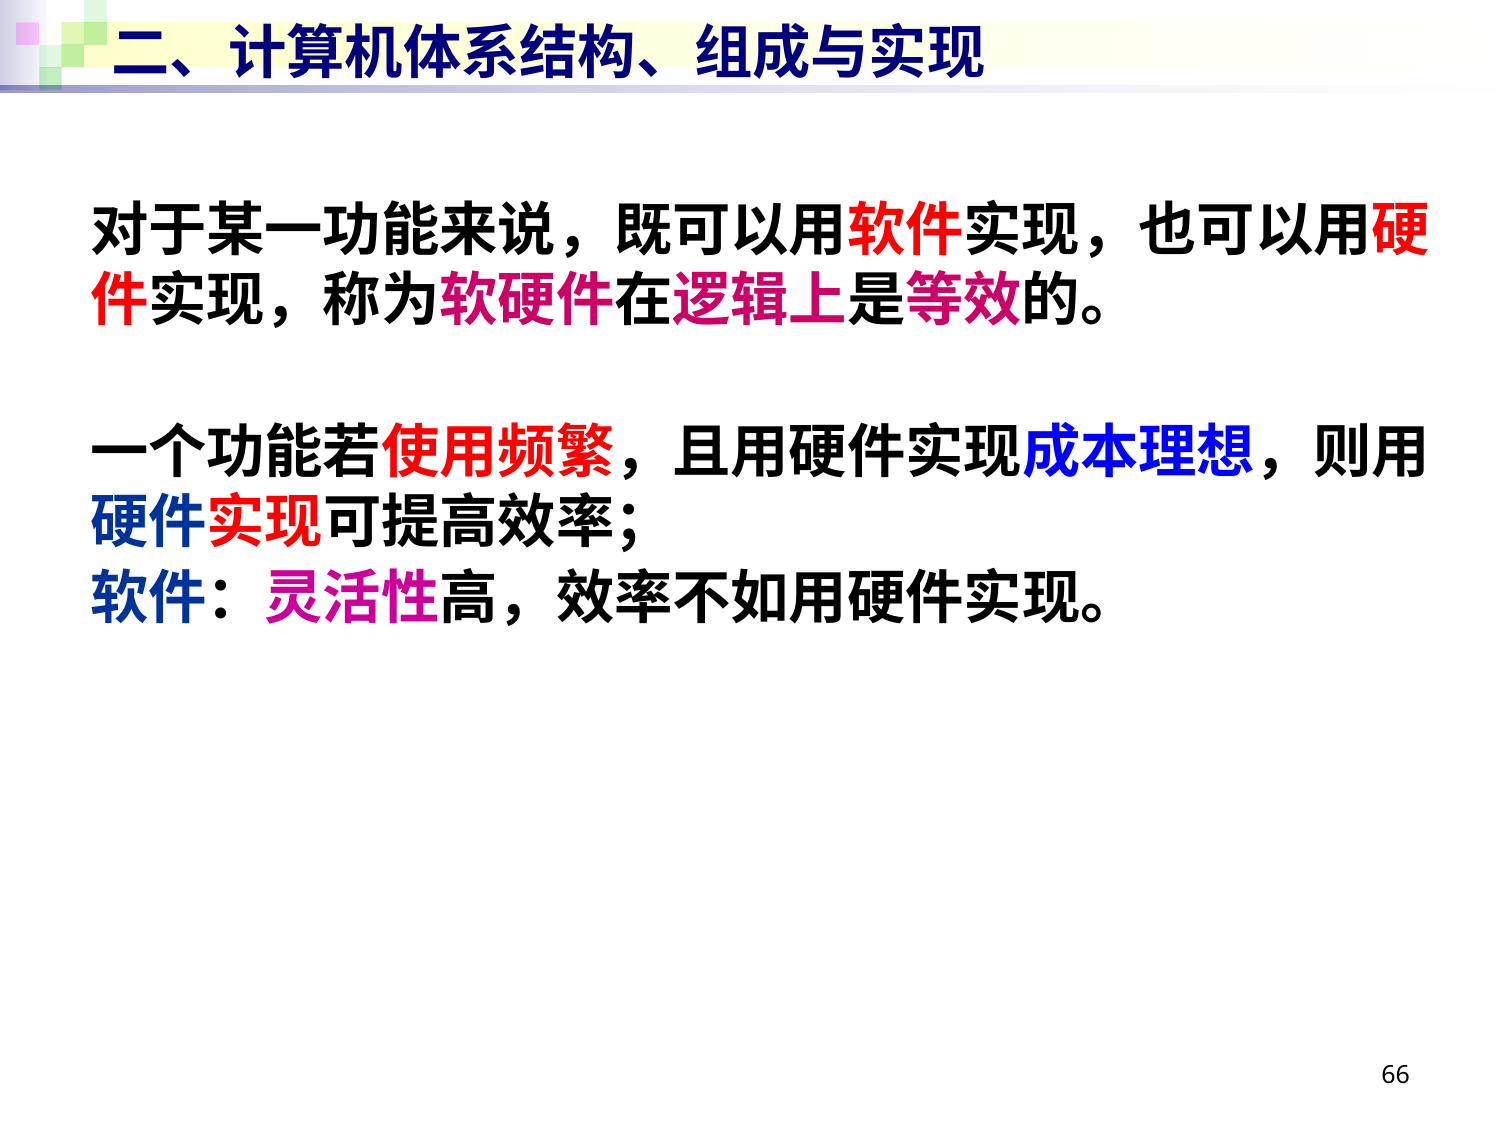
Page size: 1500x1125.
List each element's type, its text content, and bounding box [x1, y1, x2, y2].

slide_number 66 [1074, 1024, 1426, 1101]
list 对于某一功能来说，既可以用软件实现，也可以用硬件实现，称为软硬件在逻辑上是等效的。 一个功能若使用频繁，且用硬件实现成本理想，则用硬件实现可提高效率； 软件：灵活性高，效率不如用硬件实现。 [74, 184, 1448, 1024]
title 二、计算机体系结构、组成与实现 [96, 6, 1448, 94]
